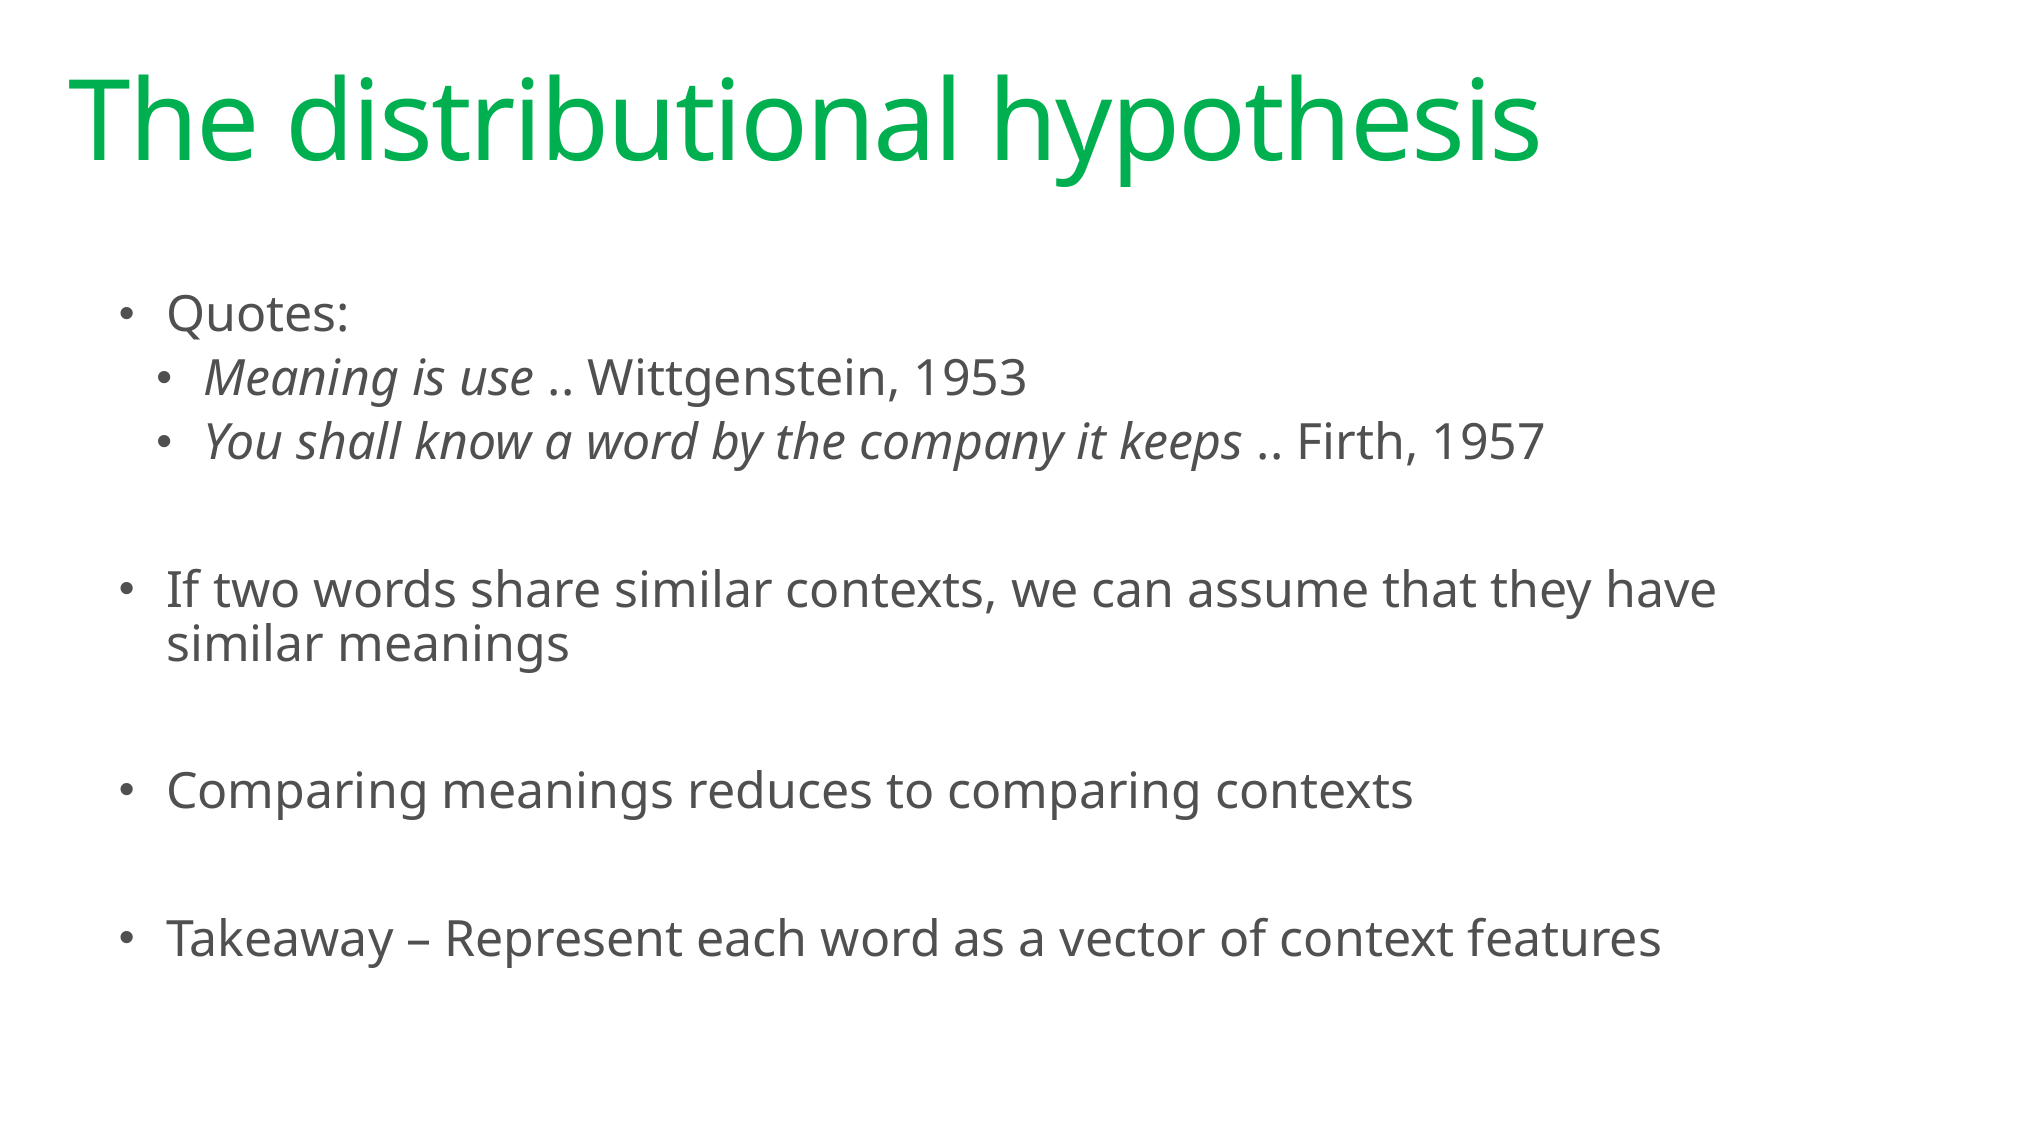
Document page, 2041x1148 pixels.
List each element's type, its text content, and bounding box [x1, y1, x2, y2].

list Quotes: Meaning is use .. Wittgenstein, 1953 You shall know a word by the company it keeps .. Firth, 1957 If two words share similar contexts, we can assume that they have similar meanings Comparing meanings reduces to comparing contexts Takeaway – Represent each word as a vector of context features [95, 273, 1908, 1080]
title The distributional hypothesis [45, 48, 1996, 199]
